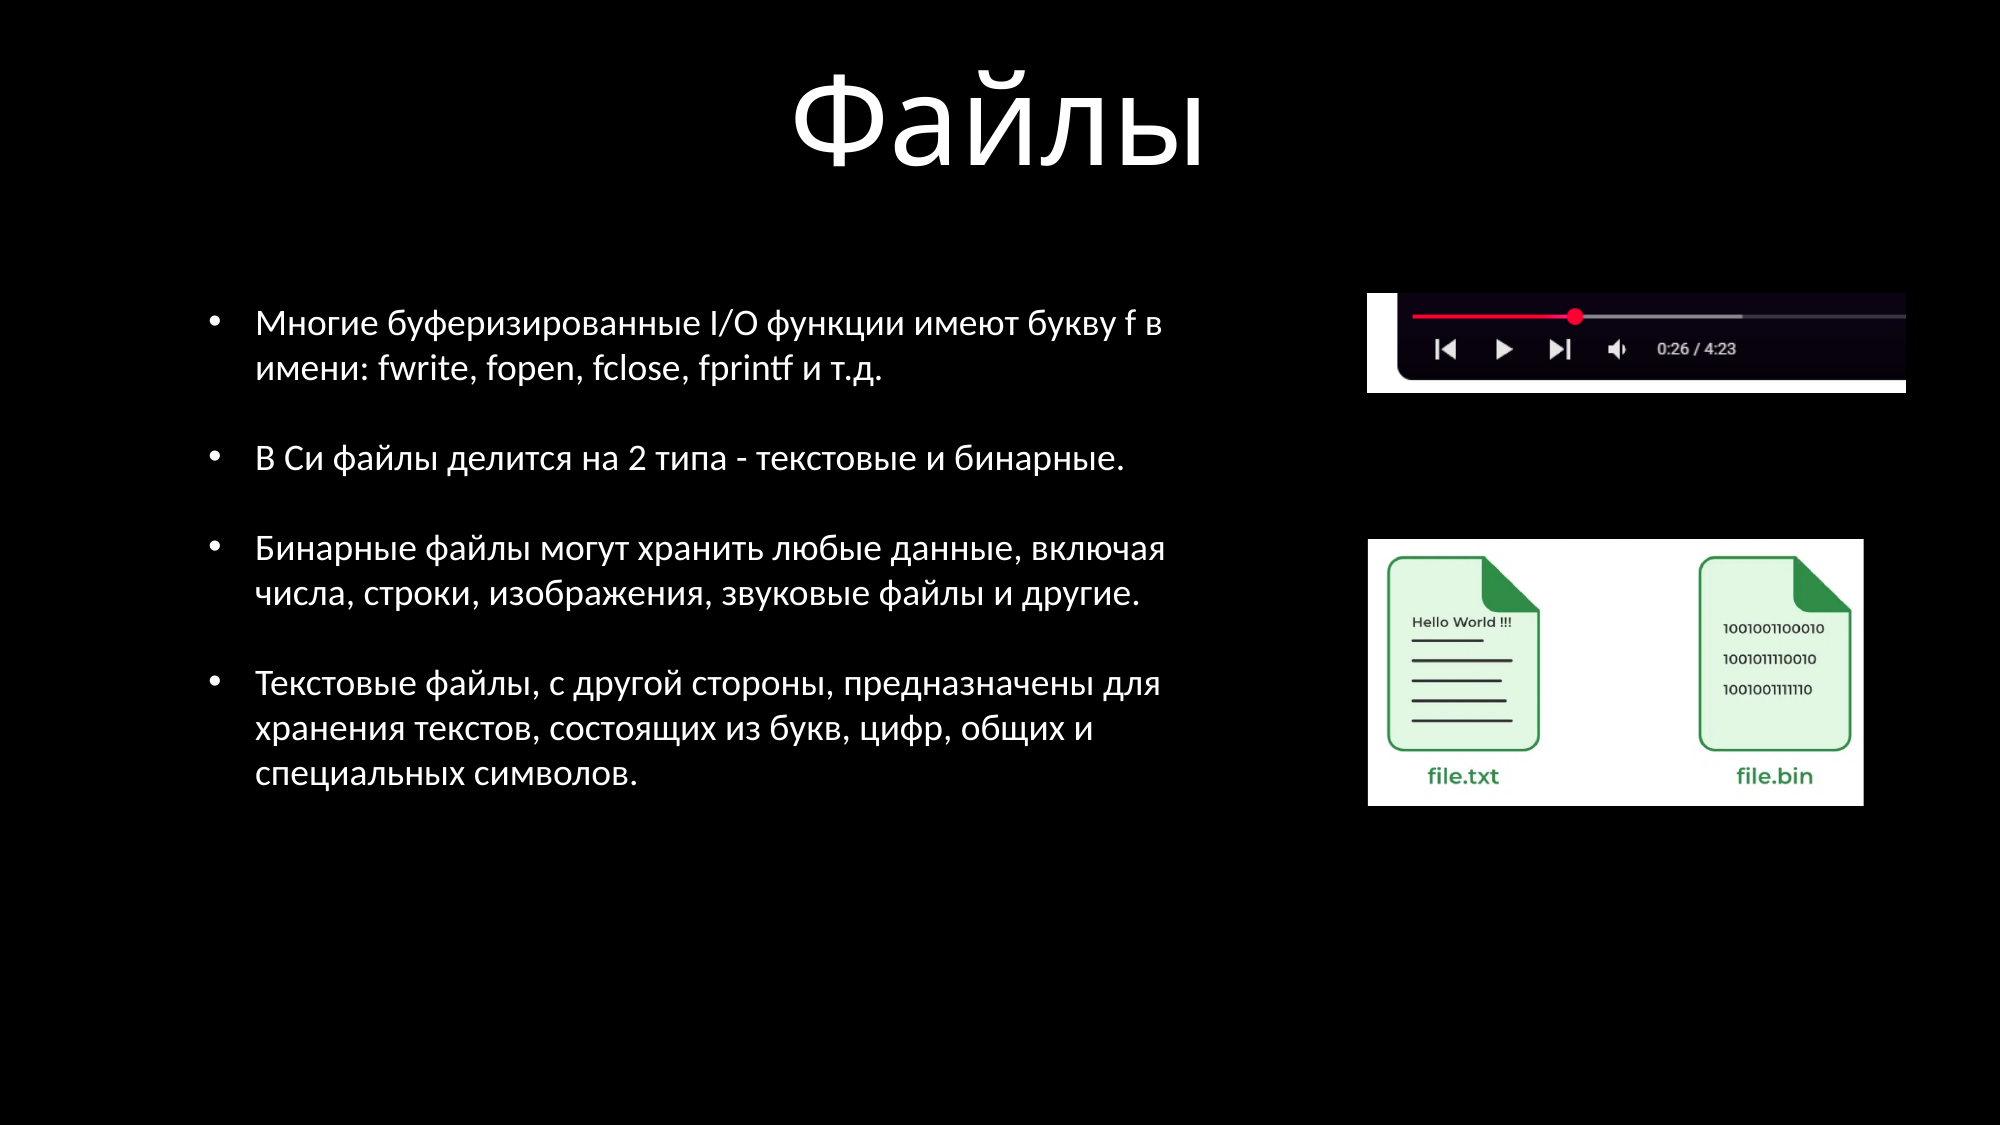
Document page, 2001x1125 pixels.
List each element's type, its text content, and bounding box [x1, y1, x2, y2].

text_box Файлы [185, 47, 1815, 200]
picture [1367, 293, 1906, 393]
text_box Многие буферизированные I/O функции имеют букву f в имени: fwrite, fopen, fclose, fprintf и т.д. В Си файлы делится на 2 типа - текстовые и бинарные. Бинарные файлы могут хранить любые данные, включая числа, строки, изображения, звуковые файлы и другие. Текстовые файлы, с другой стороны, предназначены для хранения текстов, состоящих из букв, цифр, общих и специальных символов. [193, 290, 1265, 800]
picture [1367, 539, 1864, 806]
